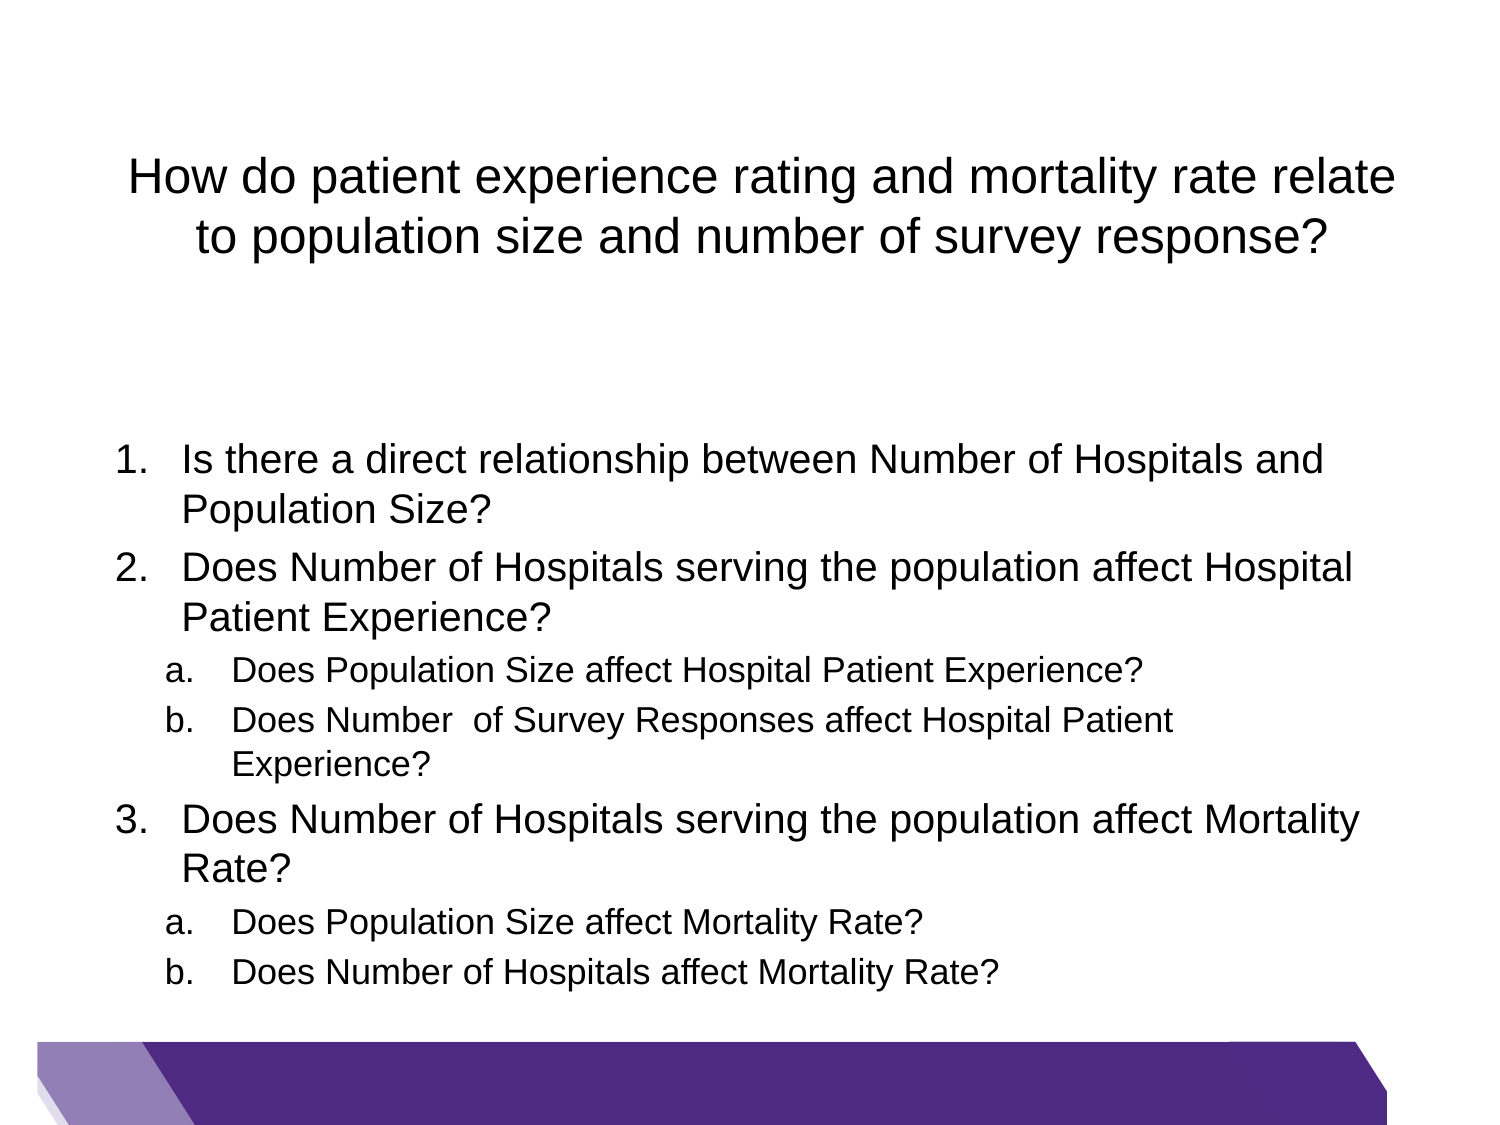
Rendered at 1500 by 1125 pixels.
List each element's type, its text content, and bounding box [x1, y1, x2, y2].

list Is there a direct relationship between Number of Hospitals and Population Size? Does Number of Hospitals serving the population affect Hospital Patient Experience? Does Population Size affect Hospital Patient Experience? Does Number of Survey Responses affect Hospital Patient Experience? Does Number of Hospitals serving the population affect Mortality Rate? Does Population Size affect Mortality Rate? Does Number of Hospitals affect Mortality Rate? [99, 425, 1394, 1000]
picture [0, 0, 1499, 1125]
title How do patient experience rating and mortality rate relate to population size and number of survey response? [99, 125, 1425, 343]
